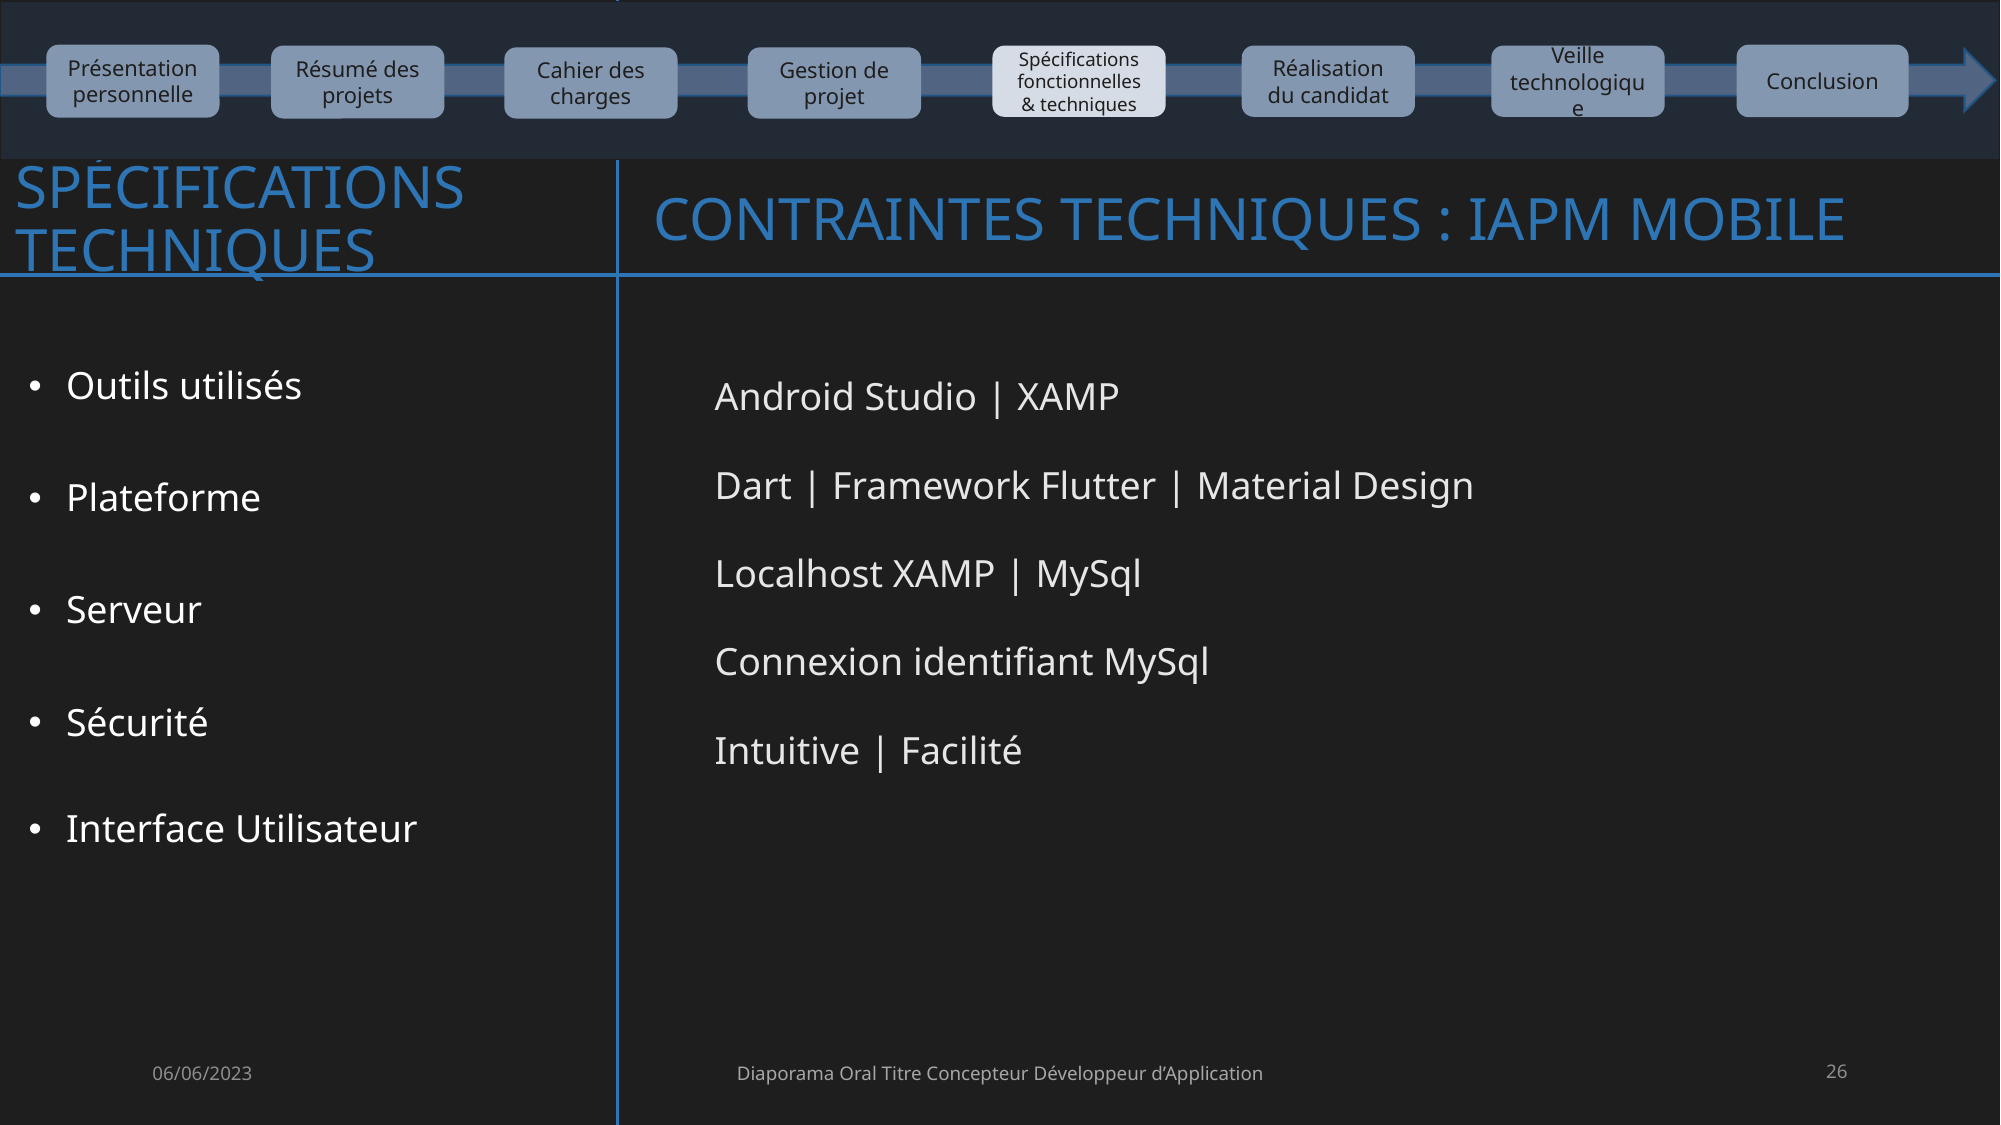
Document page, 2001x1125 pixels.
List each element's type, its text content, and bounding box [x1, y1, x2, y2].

text_box Serveur [28, 584, 556, 644]
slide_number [137, 1042, 588, 1103]
text_box Outils utilisés [28, 359, 556, 420]
footer Diaporama Oral Titre Concepteur Développeur d’Application [662, 1042, 1338, 1103]
text_box Sécurité [28, 696, 556, 757]
text_box Plateforme [28, 471, 556, 532]
text_box Interface Utilisateur [28, 803, 556, 863]
slide_number 26 [1412, 1042, 1863, 1103]
title Spécifications techniques [15, 160, 647, 292]
text_box Android Studio | XAMP Dart | Framework Flutter | Material Design Localhost XAMP | MySql Connexion identifiant MySql Intuitive | Facilité [714, 343, 1773, 860]
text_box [0, 1, 2000, 160]
text_box Contraintes techniques : IAPM mobile [653, 179, 1985, 261]
